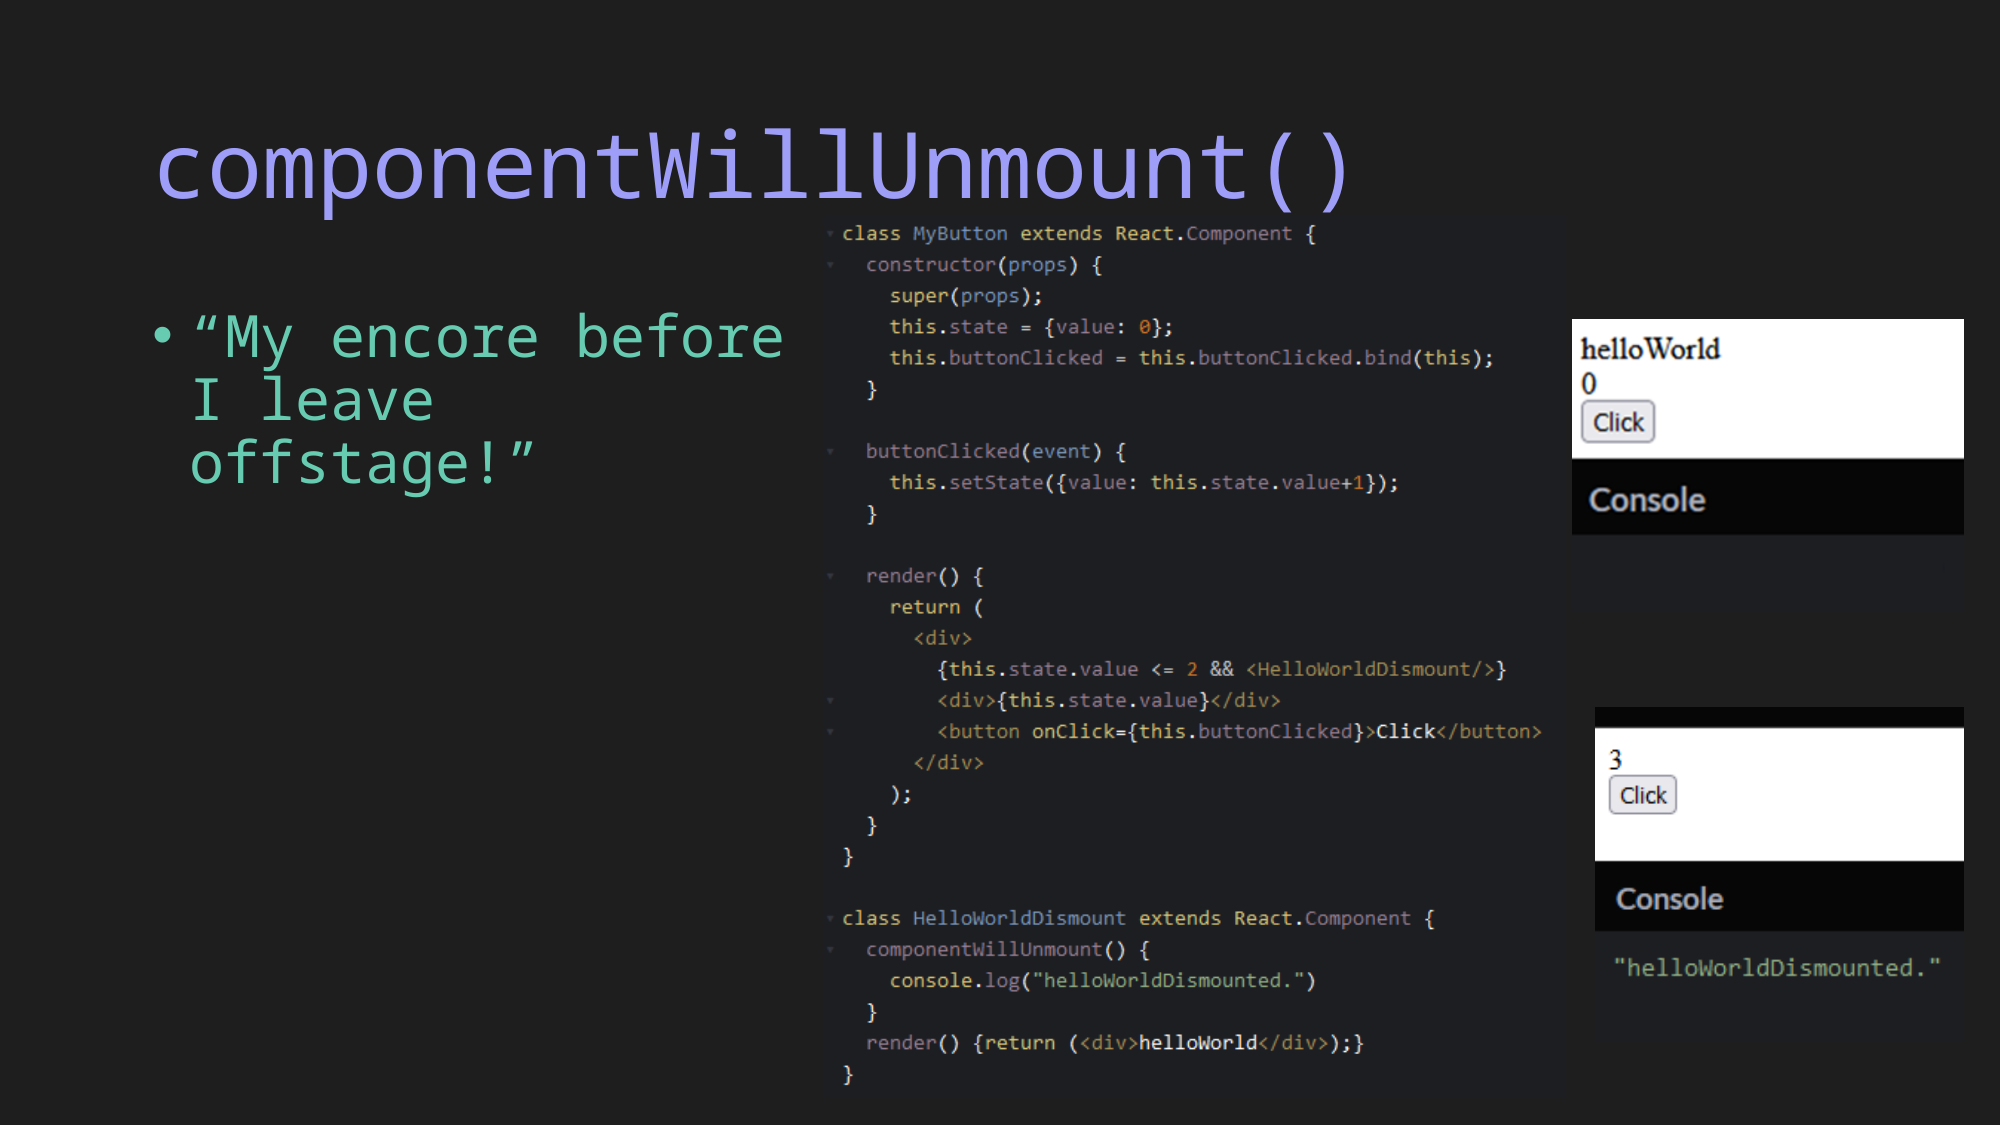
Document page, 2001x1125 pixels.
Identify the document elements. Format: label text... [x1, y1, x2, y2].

picture [1595, 707, 1964, 1041]
list “My encore before I leave offstage!” [137, 299, 823, 1014]
picture [823, 215, 1565, 1097]
title componentWillUnmount() [137, 59, 1863, 278]
picture [1572, 319, 1964, 611]
